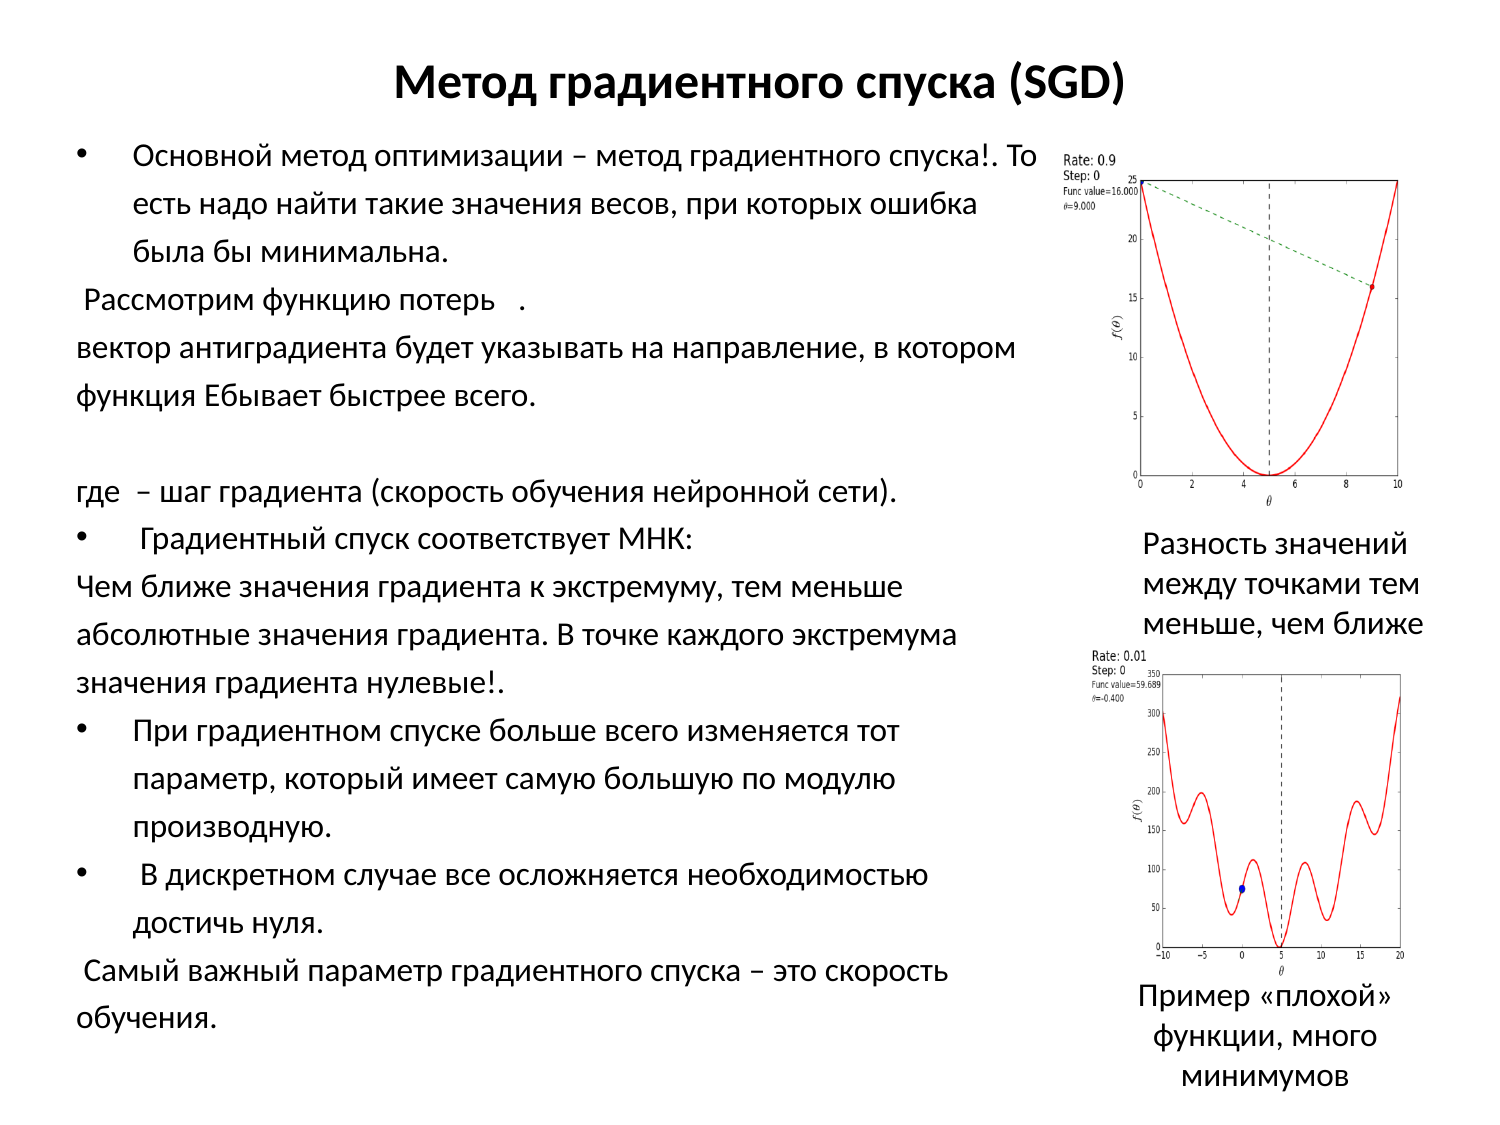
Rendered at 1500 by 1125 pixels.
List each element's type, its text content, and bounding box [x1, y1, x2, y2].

text_box Разность значений между точками тем меньше, чем ближе к минимуму [1127, 513, 1449, 689]
text_box Пример «плохой» функции, много минимумов [1104, 990, 1426, 1101]
picture [1085, 640, 1427, 981]
title Метод градиентного спуска (SGD) [104, 37, 1415, 120]
picture [1057, 143, 1427, 513]
